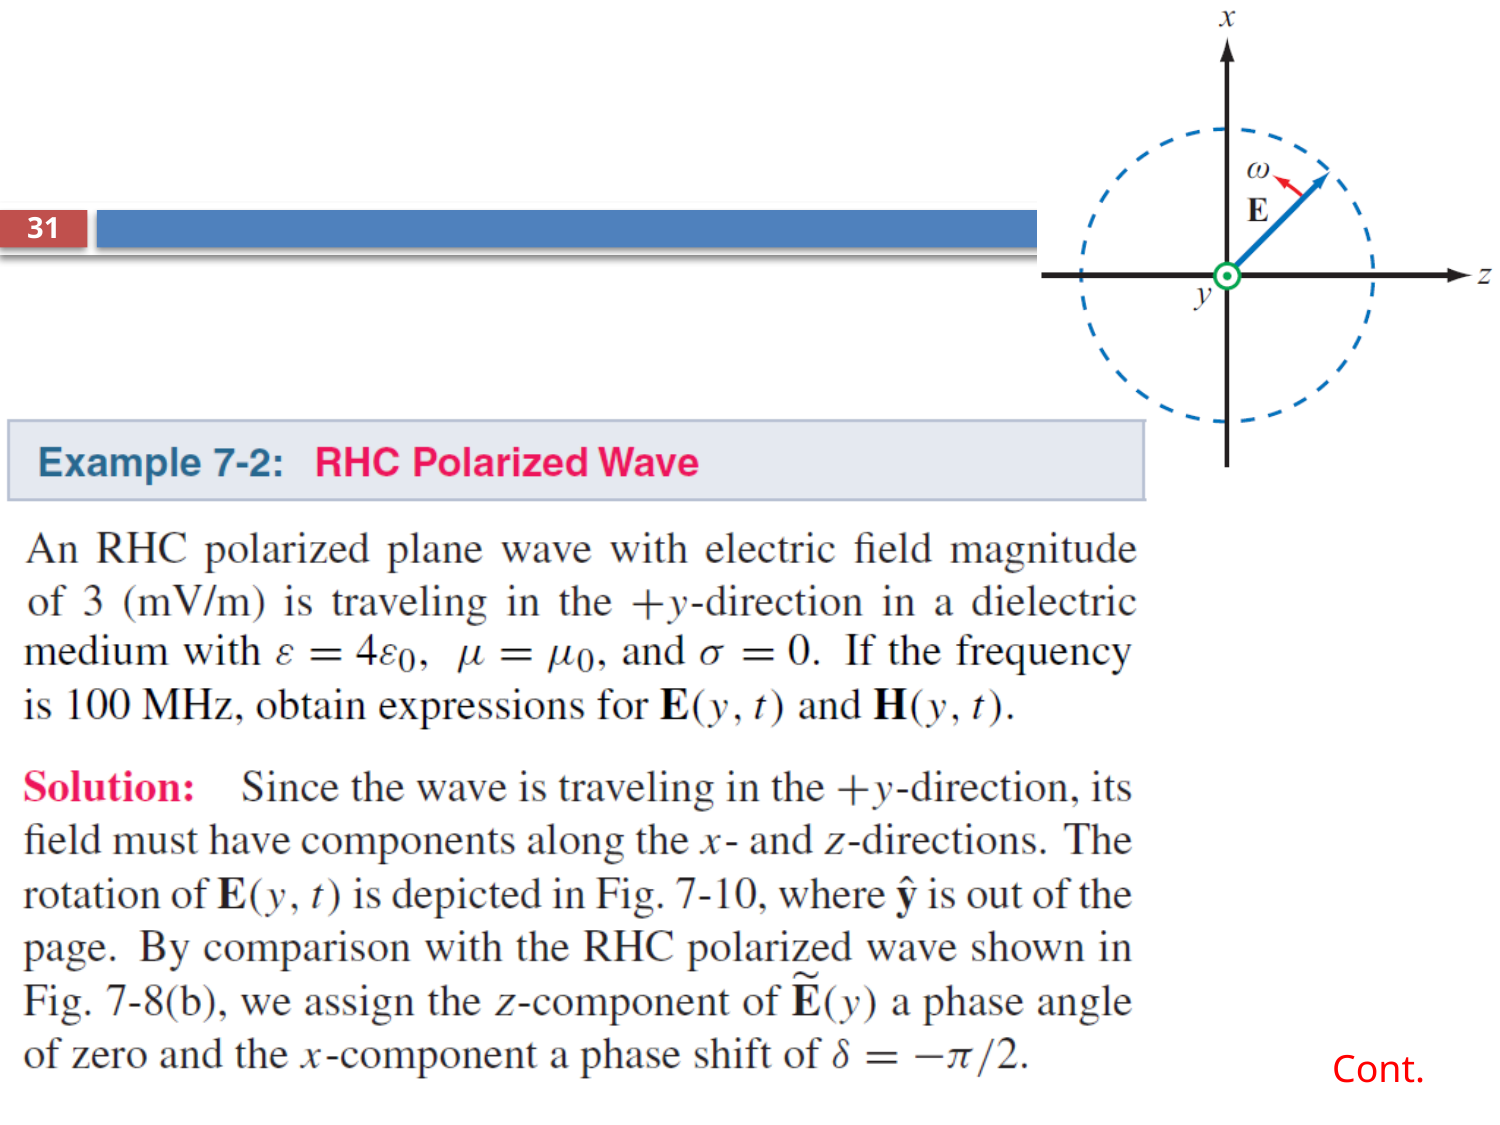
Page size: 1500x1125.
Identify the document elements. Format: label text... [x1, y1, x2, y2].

text_box Cont. [1317, 1037, 1441, 1098]
slide_number 31 [0, 208, 88, 249]
picture [15, 630, 1171, 1092]
picture [1037, 0, 1500, 481]
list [0, 412, 1157, 630]
